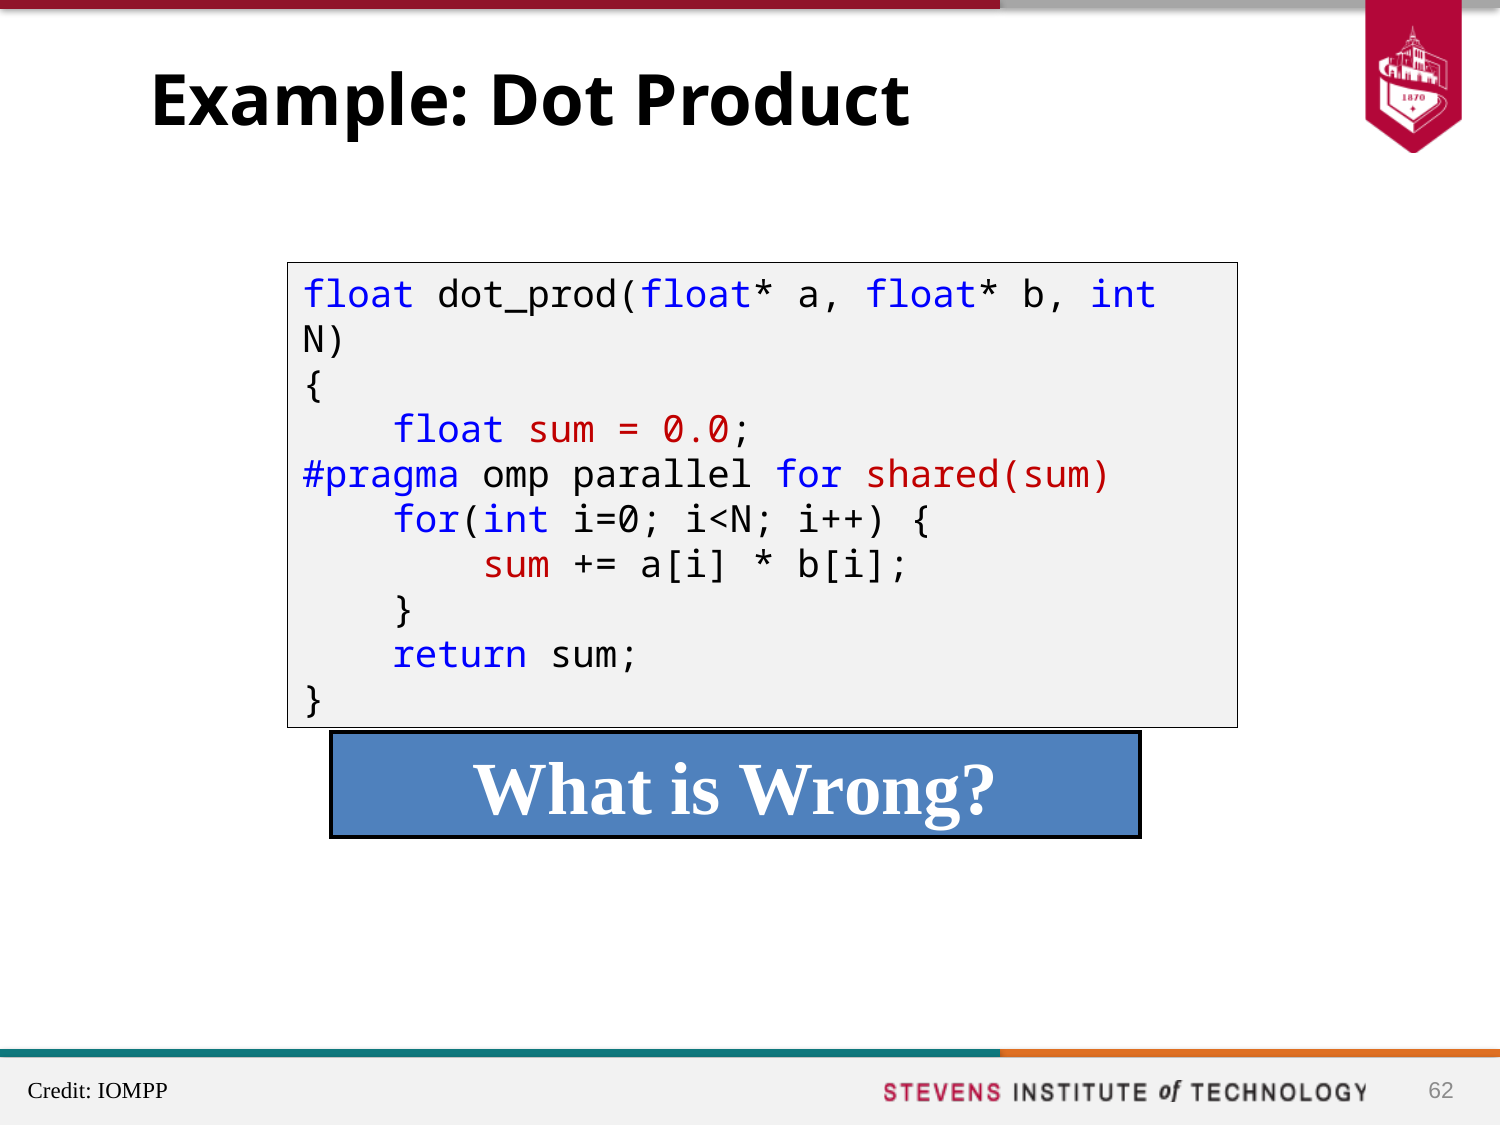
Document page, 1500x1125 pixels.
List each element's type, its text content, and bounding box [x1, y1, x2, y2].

text_box Credit: IOMPP [12, 1068, 183, 1111]
text_box What is Wrong? [331, 731, 1141, 838]
slide_number 62 [1401, 1059, 1481, 1120]
title Example: Dot Product [134, 47, 1373, 285]
text_box float dot_prod(float* a, float* b, int N) { float sum = 0.0; #pragma omp parallel for shared(sum) for(int i=0; i<N; i++) { sum += a[i] * b[i]; } return sum; } [287, 262, 1238, 728]
